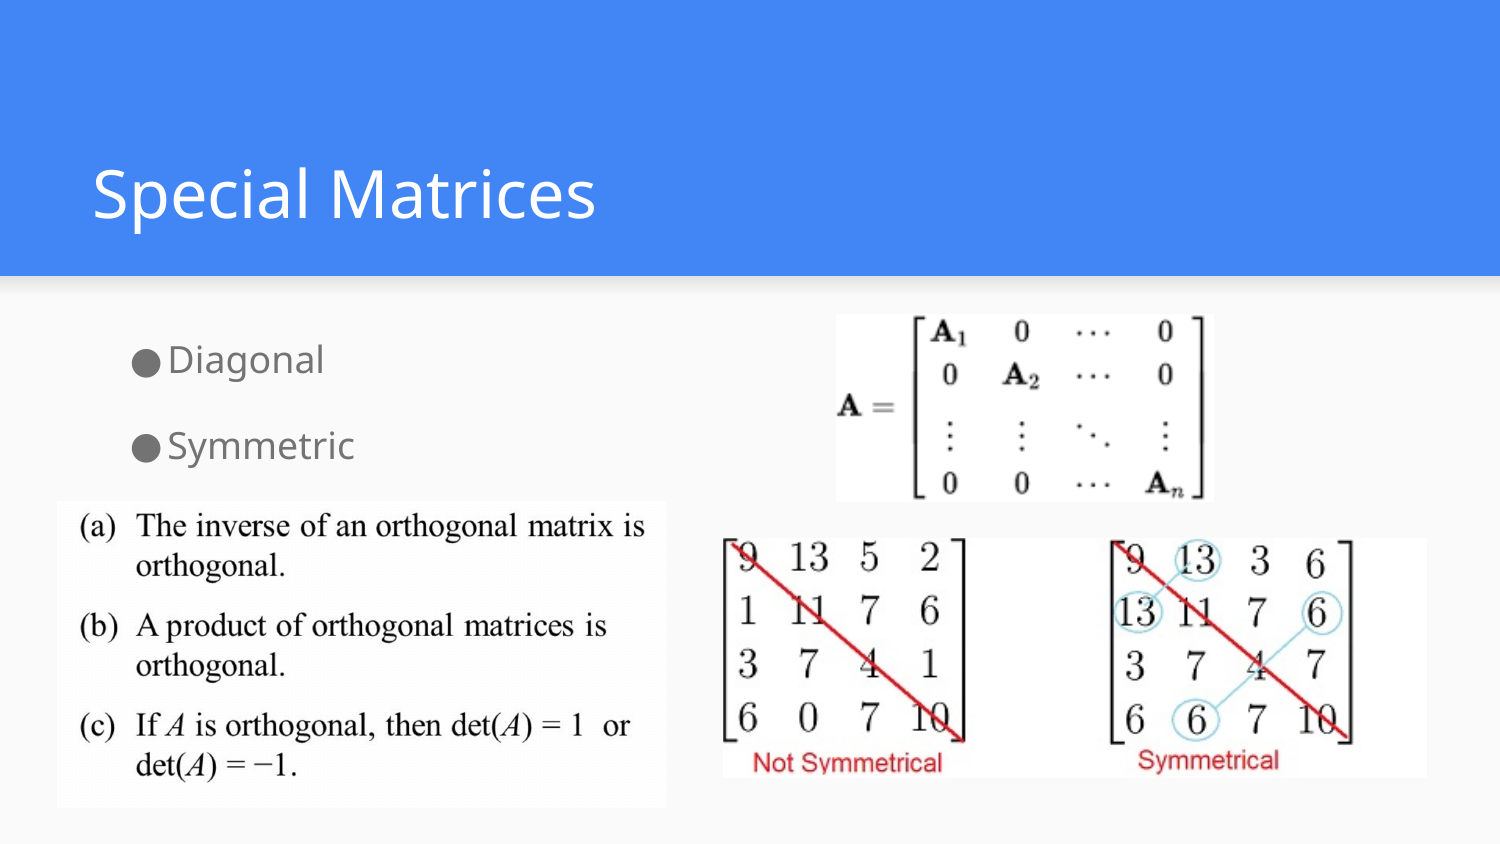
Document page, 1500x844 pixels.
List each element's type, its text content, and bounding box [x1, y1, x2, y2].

title Special Matrices [77, 121, 1427, 248]
list Diagonal Symmetric Orthonormal [77, 314, 1427, 760]
picture [57, 501, 668, 809]
picture [836, 314, 1215, 502]
picture [722, 538, 1427, 778]
